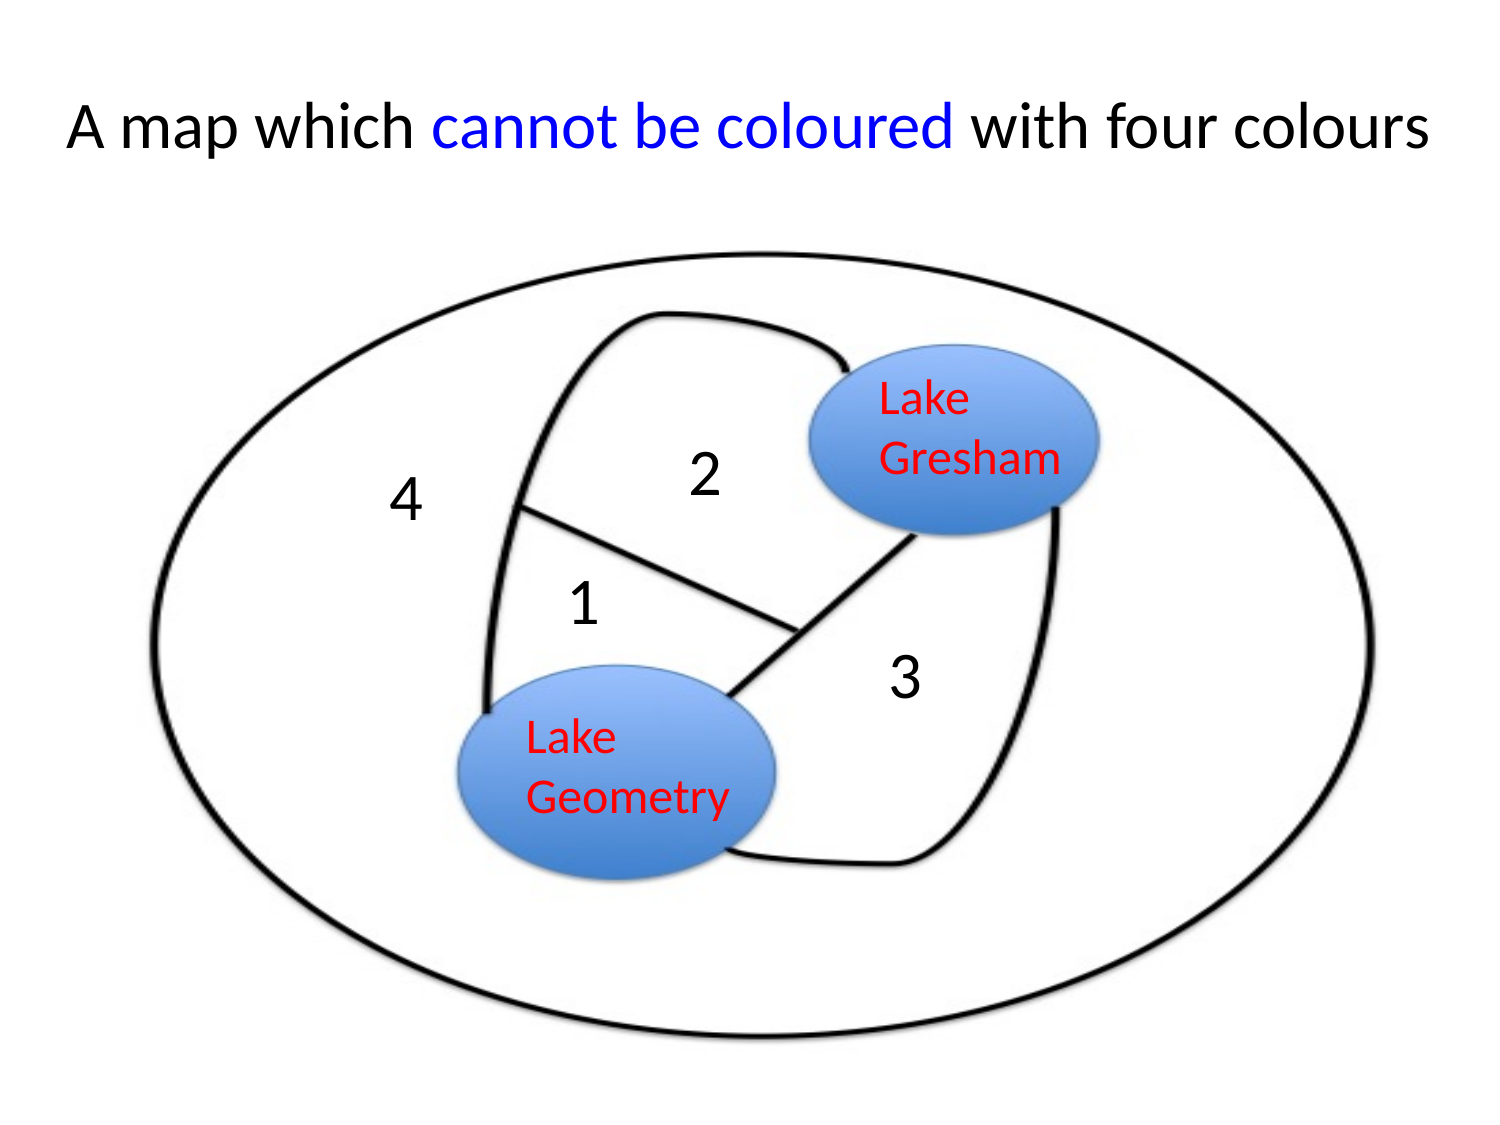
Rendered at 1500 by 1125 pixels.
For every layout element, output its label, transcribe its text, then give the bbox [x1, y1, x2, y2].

text_box A map which cannot be coloured with four colours [51, 74, 1500, 170]
picture [0, 180, 1500, 1116]
